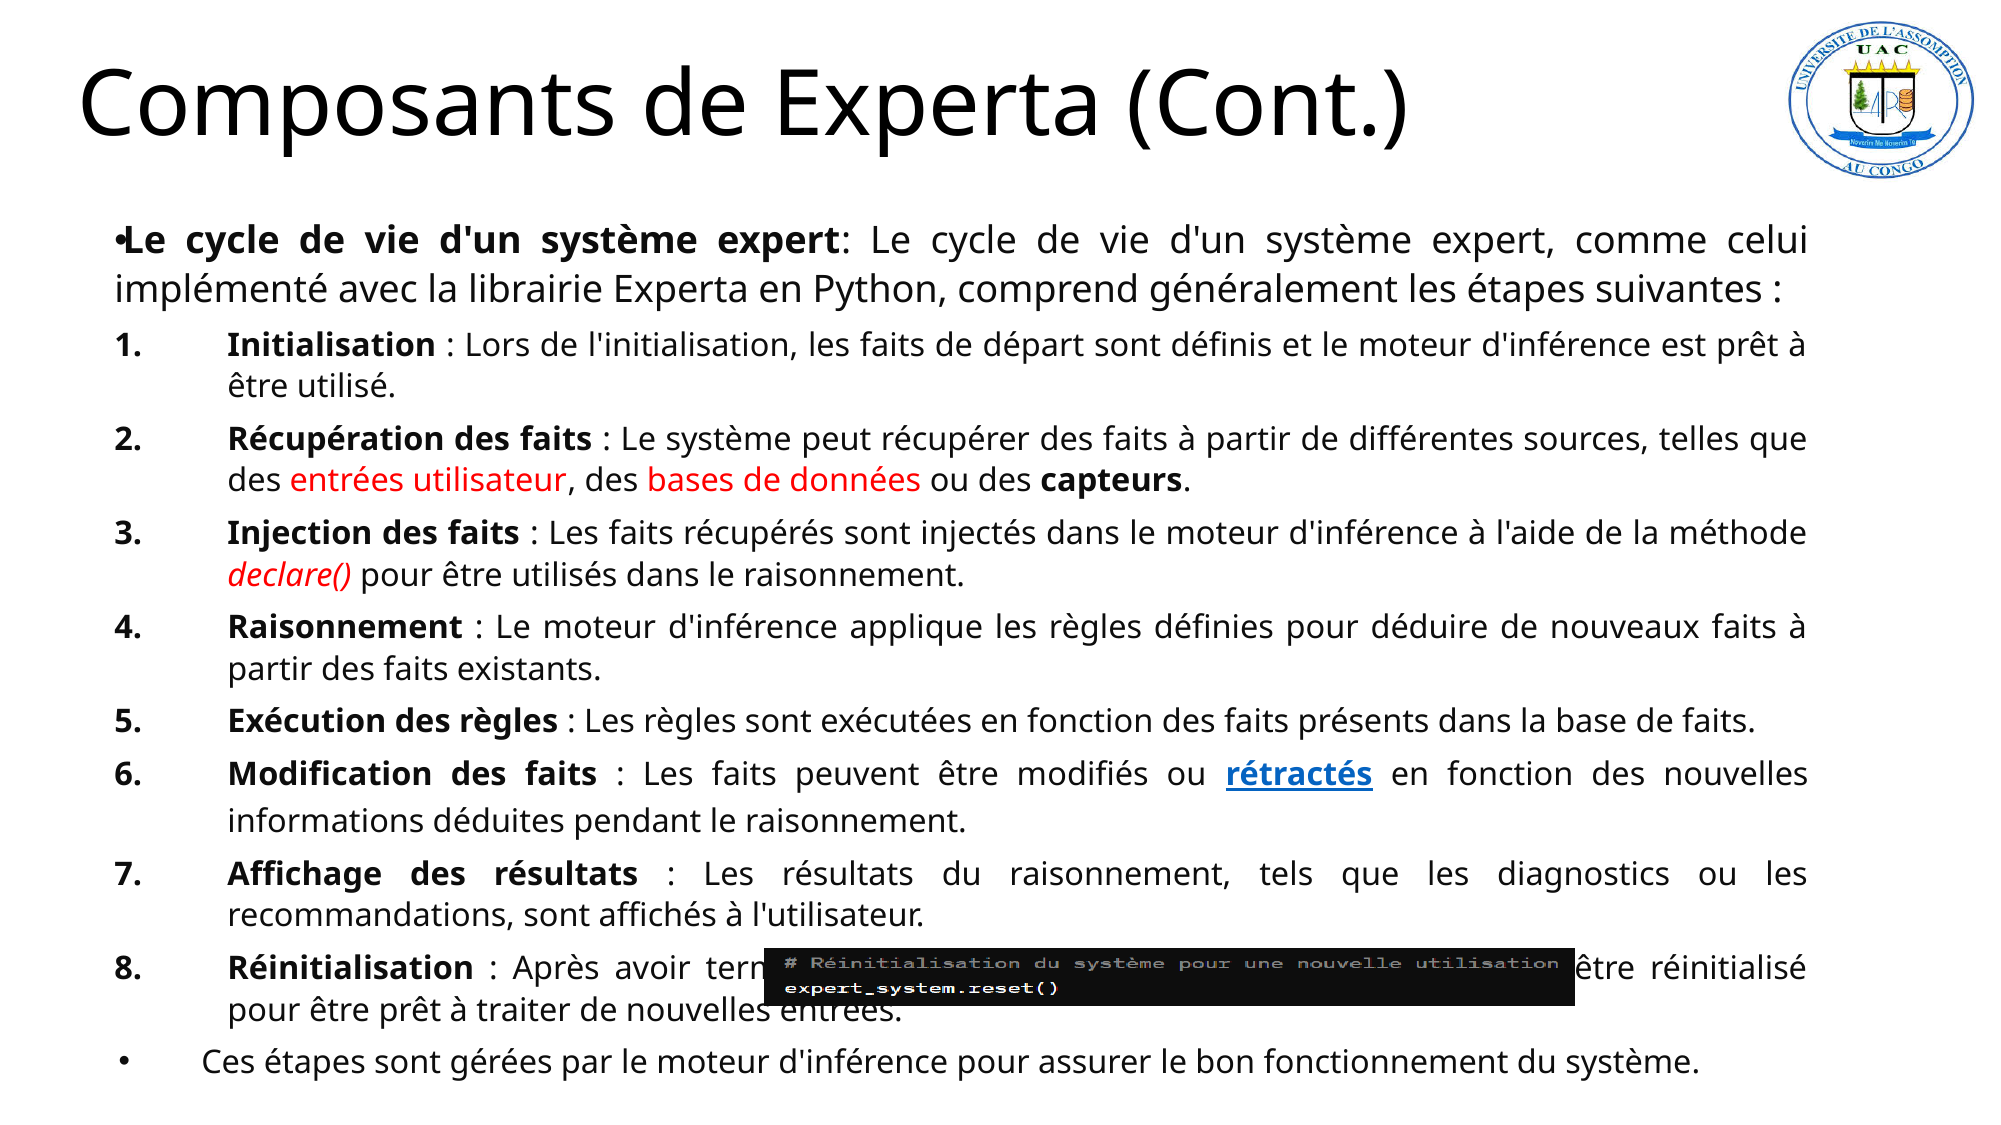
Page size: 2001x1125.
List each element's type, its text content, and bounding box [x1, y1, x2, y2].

picture [1788, 15, 1982, 184]
title Composants de Experta (Cont.) [62, 37, 1788, 175]
list Le cycle de vie d'un système expert: Le cycle de vie d'un système expert, comme celui implémenté avec la librairie Experta en Python, comprend généralement les étapes suivantes : Initialisation : Lors de l'initialisation, les faits de départ sont définis et le moteur d'inférence est prêt à être utilisé. Récupération des faits : Le système peut récupérer des faits à partir de différentes sources, telles que des entrées utilisateur, des bases de données ou des capteurs. Injection des faits : Les faits récupérés sont injectés dans le moteur d'inférence à l'aide de la méthode declare() pour être utilisés dans le raisonnement. Raisonnement : Le moteur d'inférence applique les règles définies pour déduire de nouveaux faits à partir des faits existants. Exécution des règles : Les règles sont exécutées en fonction des faits présents dans la base de faits. Modification des faits : Les faits peuvent être modifiés ou rétractés en fonction des nouvelles informations déduites pendant le raisonnement. Affichage des résultats : Les résultats du raisonnement, tels que les diagnostics ou les recommandations, sont affichés à l'utilisateur. Réinitialisation : Après avoir terminé une série de raisonnements, le système peut être réinitialisé pour être prêt à traiter de nouvelles entrées. Ces étapes sont gérées par le moteur d'inférence pour assurer le bon fonctionnement du système. [99, 205, 1825, 1111]
picture [764, 948, 1575, 1006]
